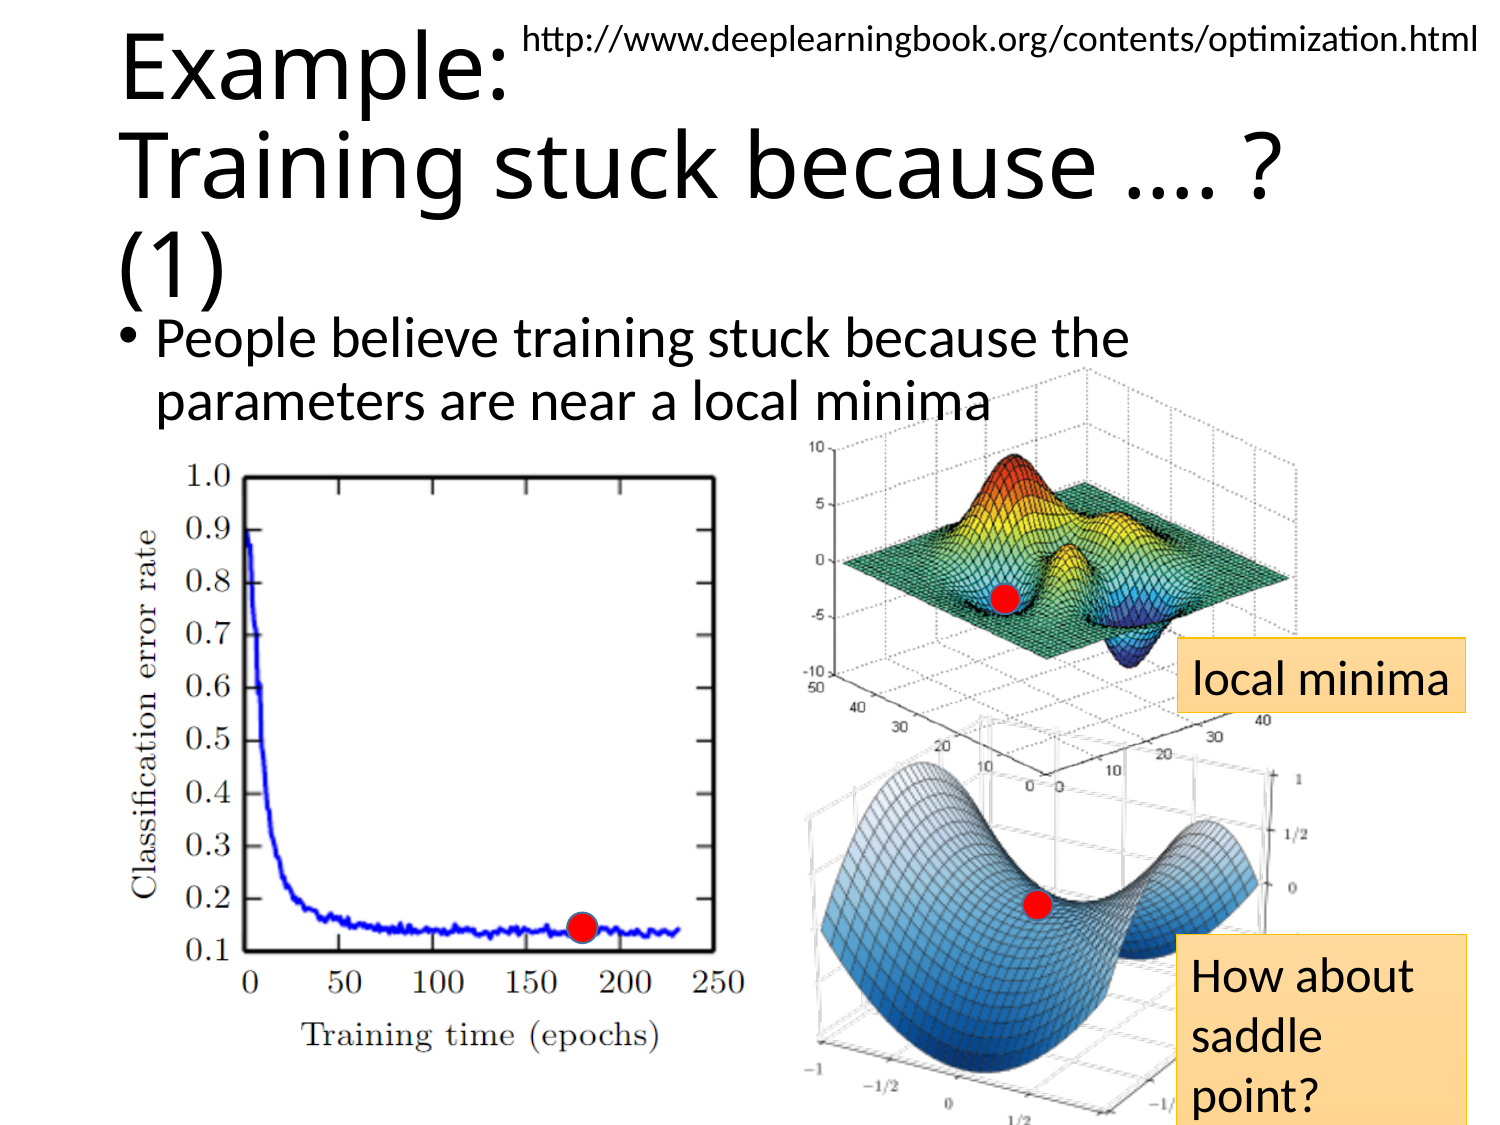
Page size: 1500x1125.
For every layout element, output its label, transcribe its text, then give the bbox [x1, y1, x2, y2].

title Example: Training stuck because …. ? (1) [103, 59, 1397, 278]
text_box http://www.deeplearningbook.org/contents/optimization.html [506, 7, 1500, 67]
list People believe training stuck because the parameters are near a local minima [103, 299, 1397, 1014]
text_box How about saddle point? [1340, 934, 1467, 1125]
text_box local minima [1330, 637, 1466, 713]
picture [129, 365, 1340, 1125]
